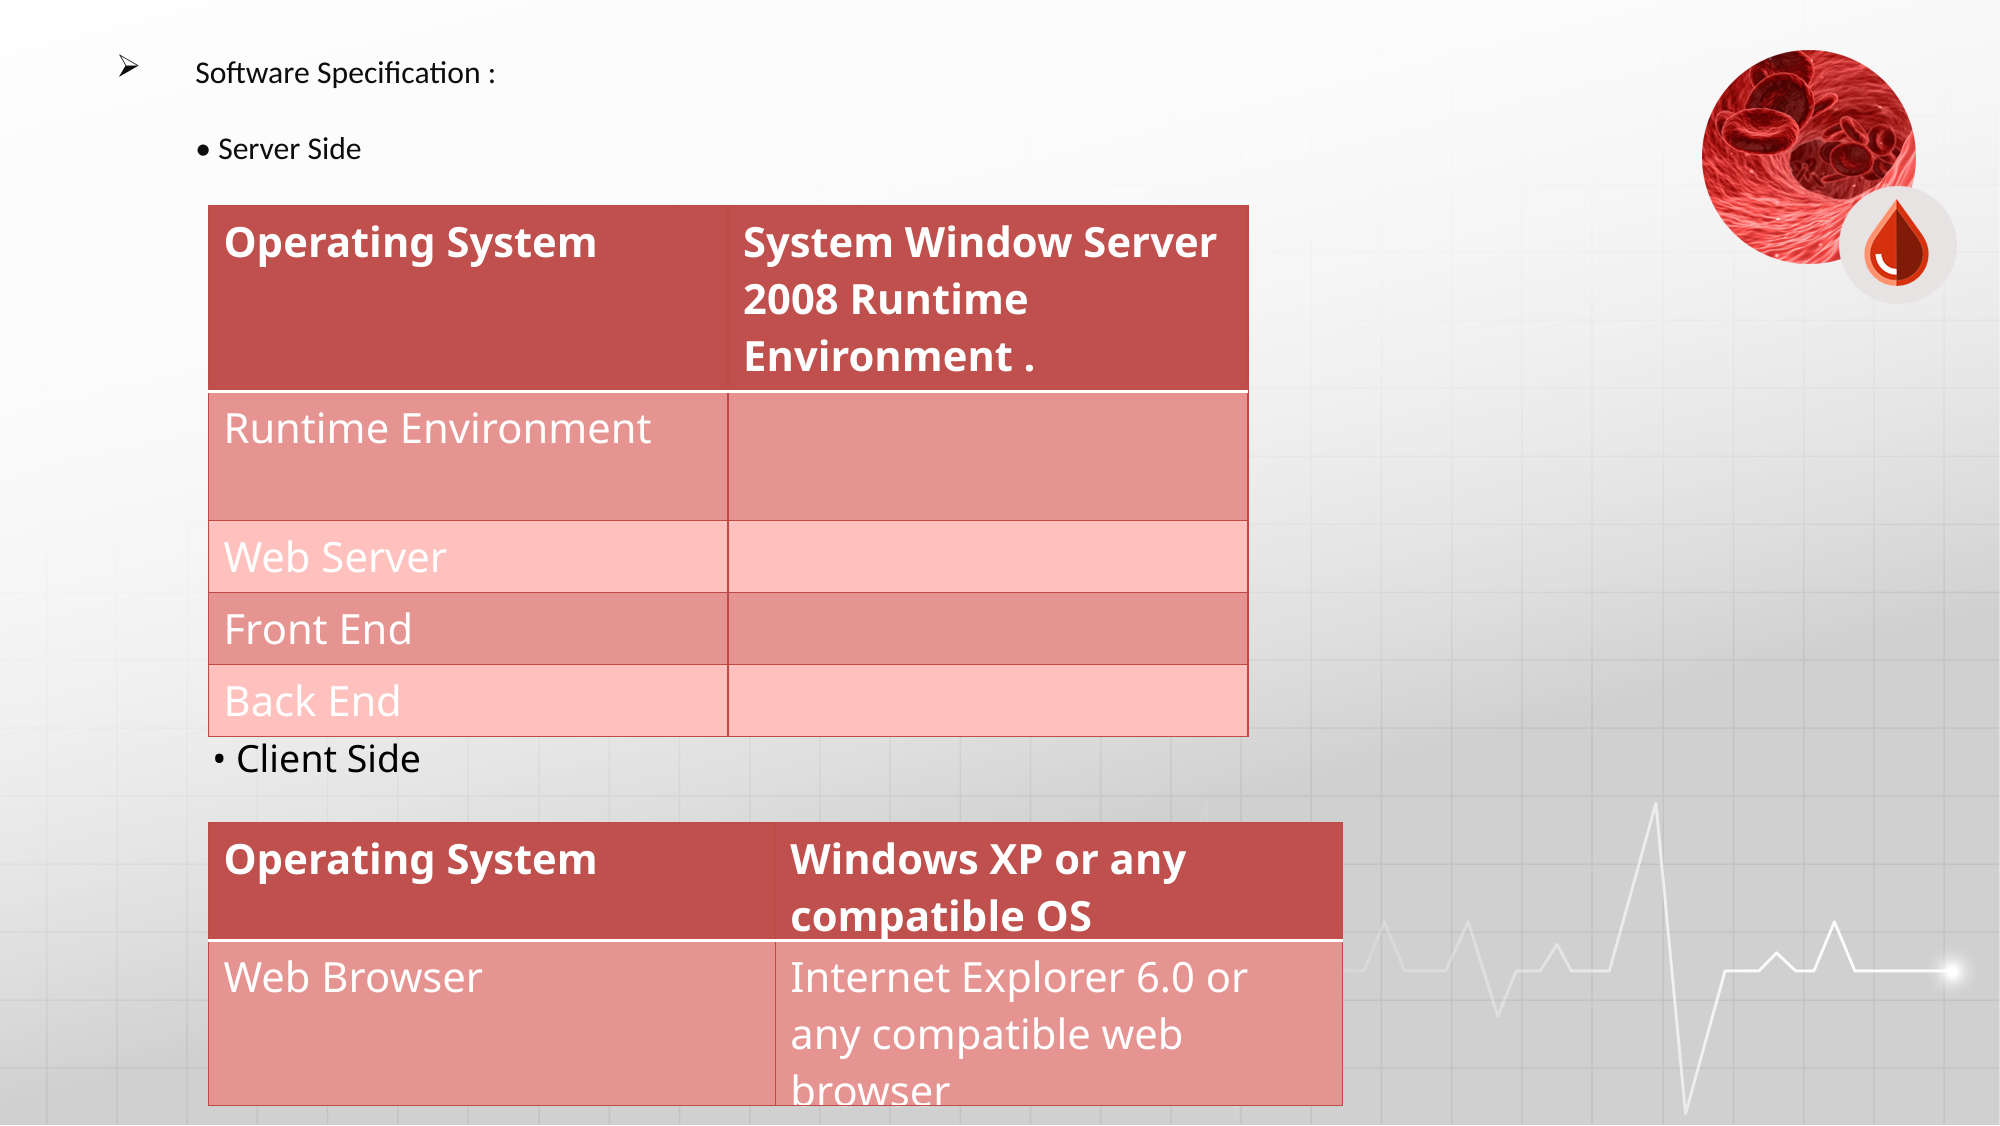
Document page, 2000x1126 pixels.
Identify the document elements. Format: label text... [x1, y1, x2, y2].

table_cell Web Browser [209, 942, 775, 1105]
table_header Operating System [209, 823, 775, 939]
picture [0, 0, 2000, 1125]
table_header Windows XP or any compatible OS [776, 823, 1342, 939]
table_cell Front End [209, 593, 727, 664]
text_box • Client Side [197, 727, 446, 788]
table_cell Internet Explorer 6.0 or any compatible web browser [776, 942, 1342, 1105]
table_cell Back End [209, 665, 727, 736]
table_cell [729, 593, 1247, 664]
table_cell [729, 521, 1247, 592]
title Software Specification : • Server Side [99, 42, 1900, 174]
table_header Operating System [209, 206, 727, 390]
table_cell Web Server [209, 521, 727, 592]
table_header System Window Server 2008 Runtime Environment . [729, 206, 1247, 390]
table_cell Runtime Environment [209, 393, 727, 520]
table_cell [729, 393, 1247, 520]
table_cell [729, 665, 1247, 736]
